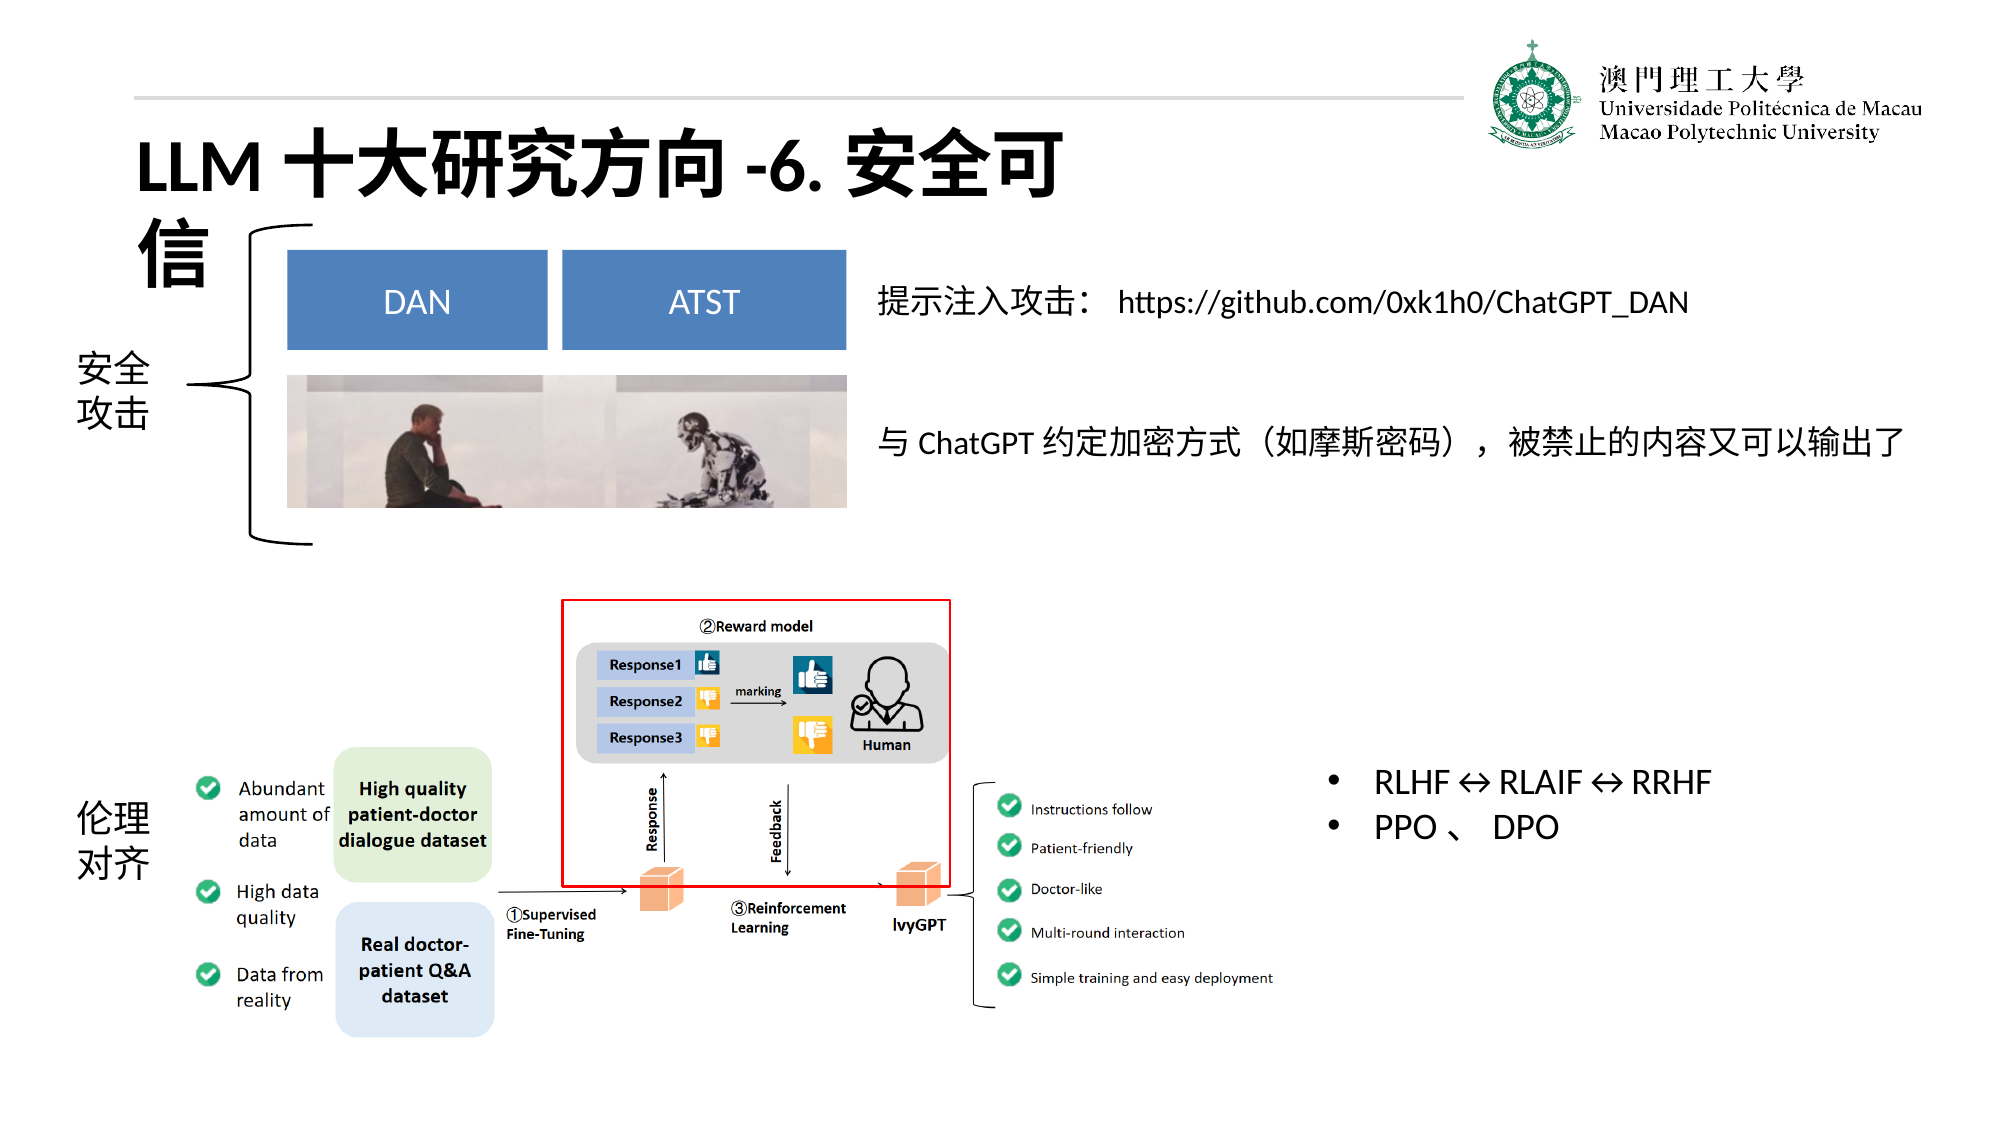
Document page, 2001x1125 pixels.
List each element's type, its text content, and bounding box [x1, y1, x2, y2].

text_box RLHF↔RLAIF↔RRHF PPO、DPO [1312, 750, 1823, 861]
text_box DAN [313, 248, 550, 352]
picture [1599, 65, 1922, 143]
text_box [560, 598, 952, 610]
text_box 提示注入攻击：https://github.com/0xk1h0/ChatGPT_DAN [862, 272, 1783, 327]
text_box ATST [560, 248, 849, 352]
picture [187, 612, 1277, 1045]
picture [287, 375, 847, 508]
text_box 安全 攻击 [61, 337, 188, 443]
picture [1524, 39, 1540, 61]
text_box LLM十大研究方向-6.安全可信 [133, 114, 1115, 297]
text_box [188, 222, 313, 547]
text_box 与ChatGPT约定加密方式（如摩斯密码），被禁止的内容又可以输出了 [862, 413, 1925, 469]
text_box [354, 866, 1640, 1114]
text_box 伦理对齐 [61, 787, 182, 893]
picture [1494, 62, 1570, 137]
